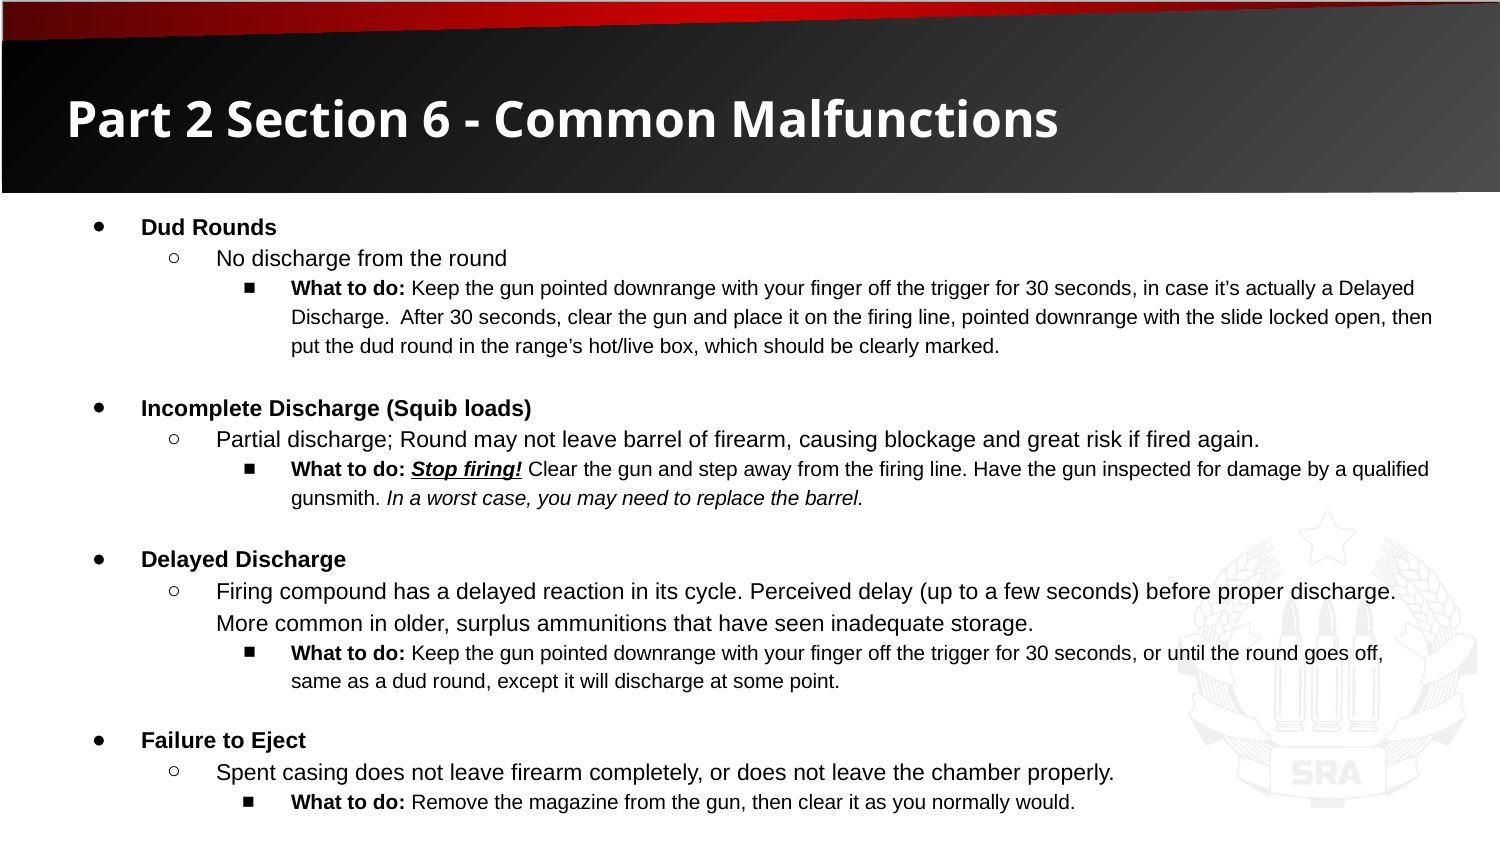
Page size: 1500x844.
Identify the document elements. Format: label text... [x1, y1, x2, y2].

list Dud Rounds No discharge from the round What to do: Keep the gun pointed downrange with your finger off the trigger for 30 seconds, in case it’s actually a Delayed Discharge. After 30 seconds, clear the gun and place it on the firing line, pointed downrange with the slide locked open, then put the dud round in the range’s hot/live box, which should be clearly marked. Incomplete Discharge (Squib loads) Partial discharge; Round may not leave barrel of firearm, causing blockage and great risk if fired again. What to do: Stop firing! Clear the gun and step away from the firing line. Have the gun inspected for damage by a qualified gunsmith. In a worst case, you may need to replace the barrel. Delayed Discharge Firing compound has a delayed reaction in its cycle. Perceived delay (up to a few seconds) before proper discharge. More common in older, surplus ammunitions that have seen inadequate storage. What to do: Keep the gun pointed downrange with your finger off the trigger for 30 seconds, or until the round goes off, same as a dud round, except it will discharge at some point. Failure to Eject Spent casing does not leave firearm completely, or does not leave the chamber properly. What to do: Remove the magazine from the gun, then clear it as you normally would. [51, 193, 1449, 844]
title Part 2 Section 6 - Common Malfunctions [51, 72, 1449, 167]
